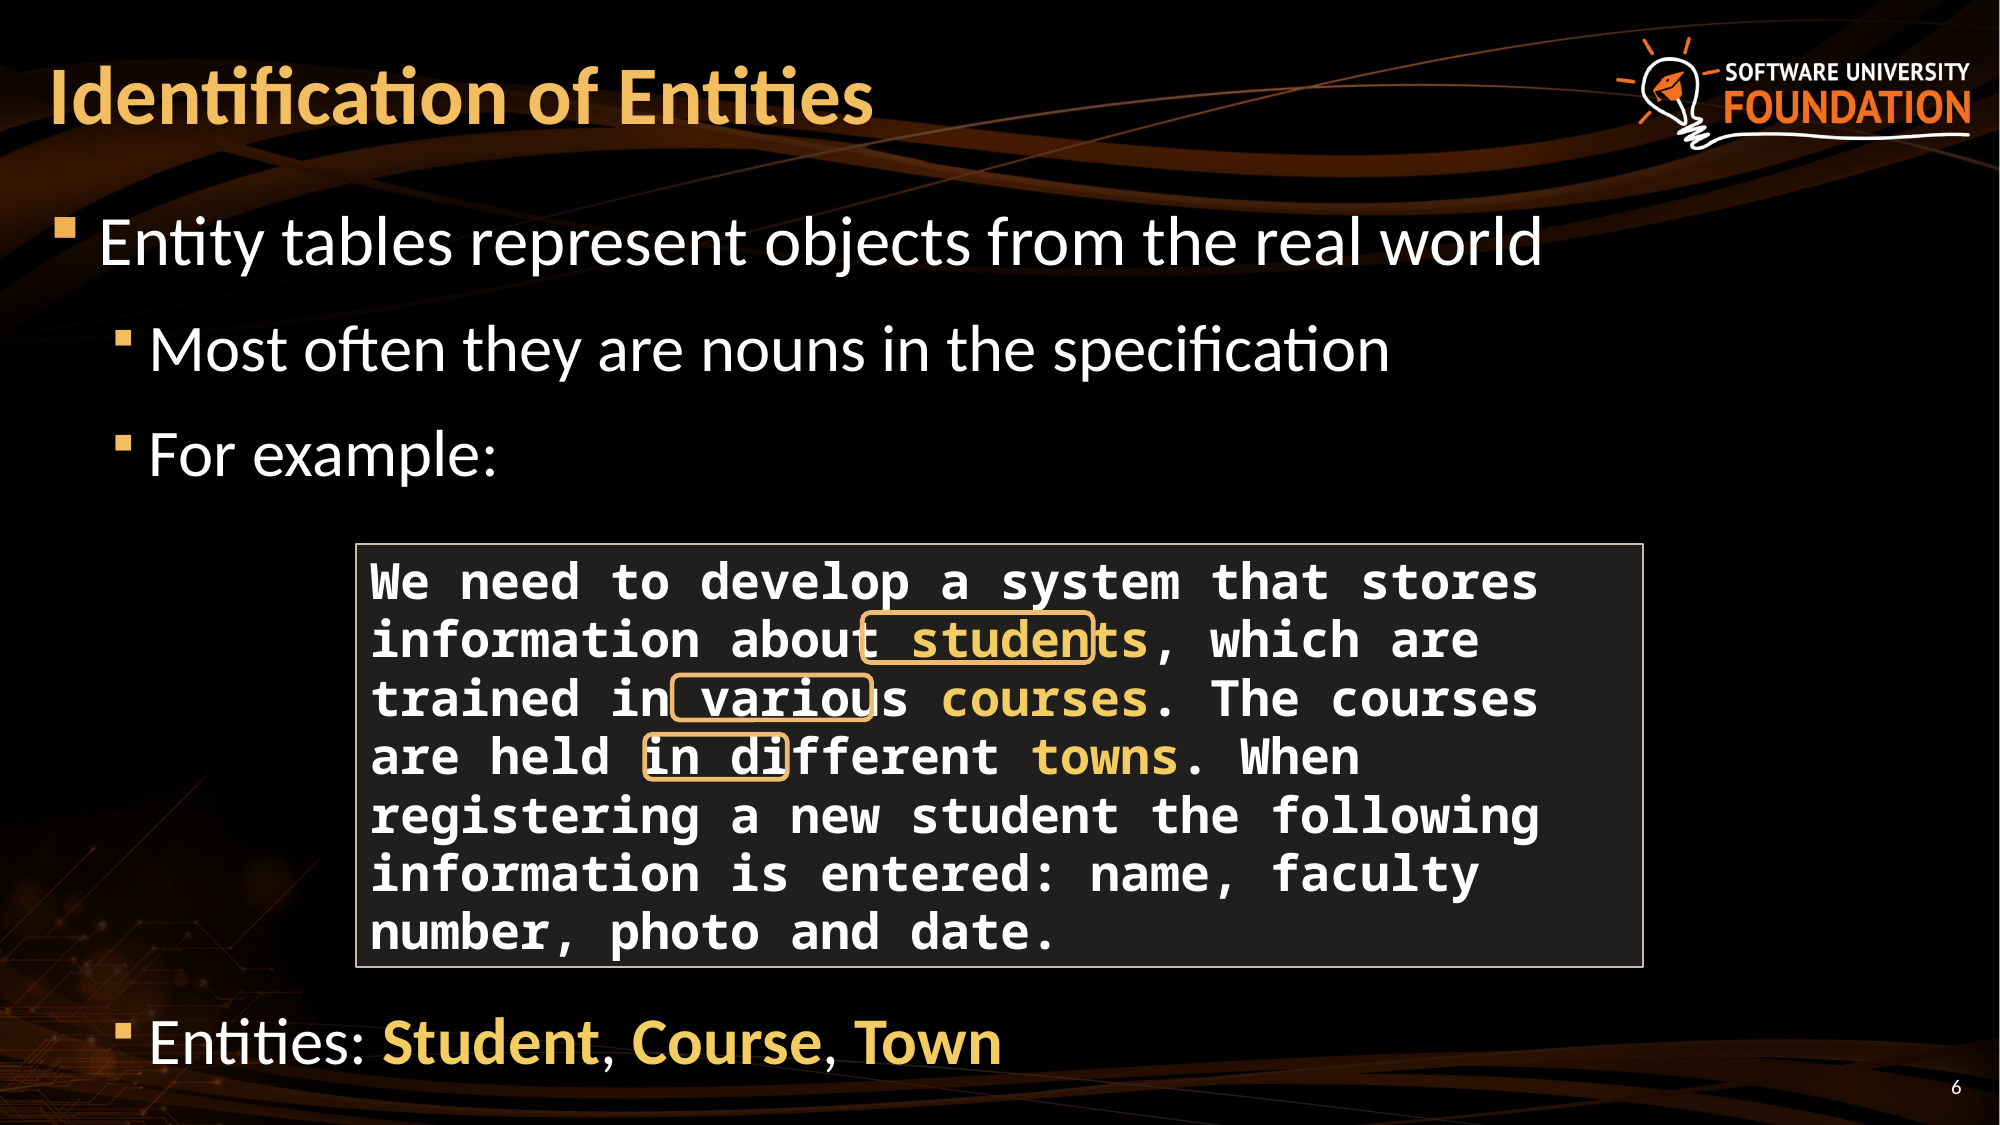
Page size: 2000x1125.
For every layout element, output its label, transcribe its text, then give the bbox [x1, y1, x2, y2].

text_box We need to develop a system that stores information about students, which are trained in various courses. The courses are held in different towns. When registering a new student the following information is entered: name, faculty number, photo and date. [355, 543, 1644, 968]
list Entity tables represent objects from the real world Most often they are nouns in the specification For example: Entities: Student, Course, Town [31, 188, 1968, 1103]
text_box [671, 673, 873, 721]
text_box [643, 733, 789, 781]
picture [0, 0, 2000, 1125]
text_box [861, 611, 1095, 664]
title Identification of Entities [30, 6, 1602, 189]
